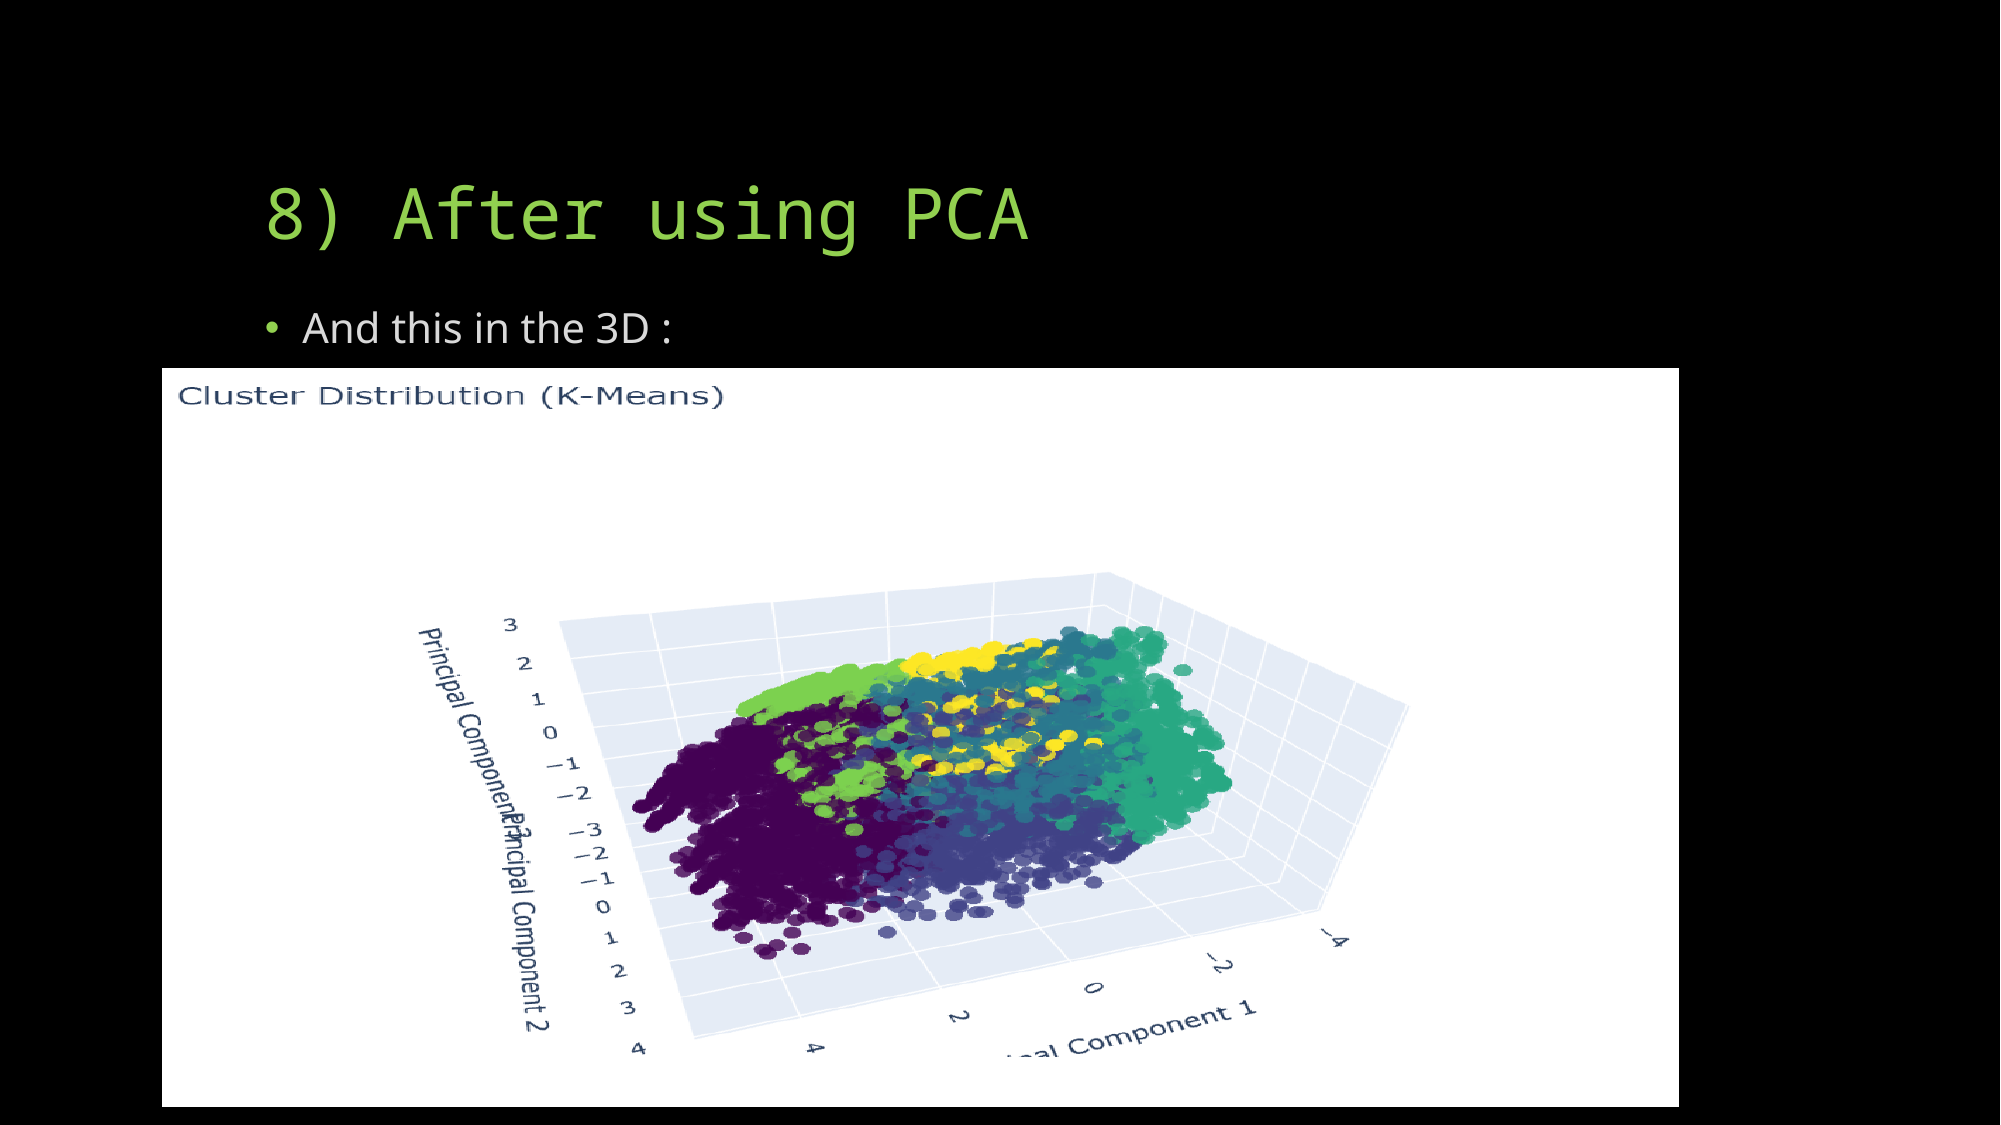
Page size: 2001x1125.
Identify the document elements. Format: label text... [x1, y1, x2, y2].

picture [162, 368, 1679, 1107]
title 8) After using PCA [249, 75, 1750, 263]
list And this in the 3D : [249, 299, 1750, 388]
